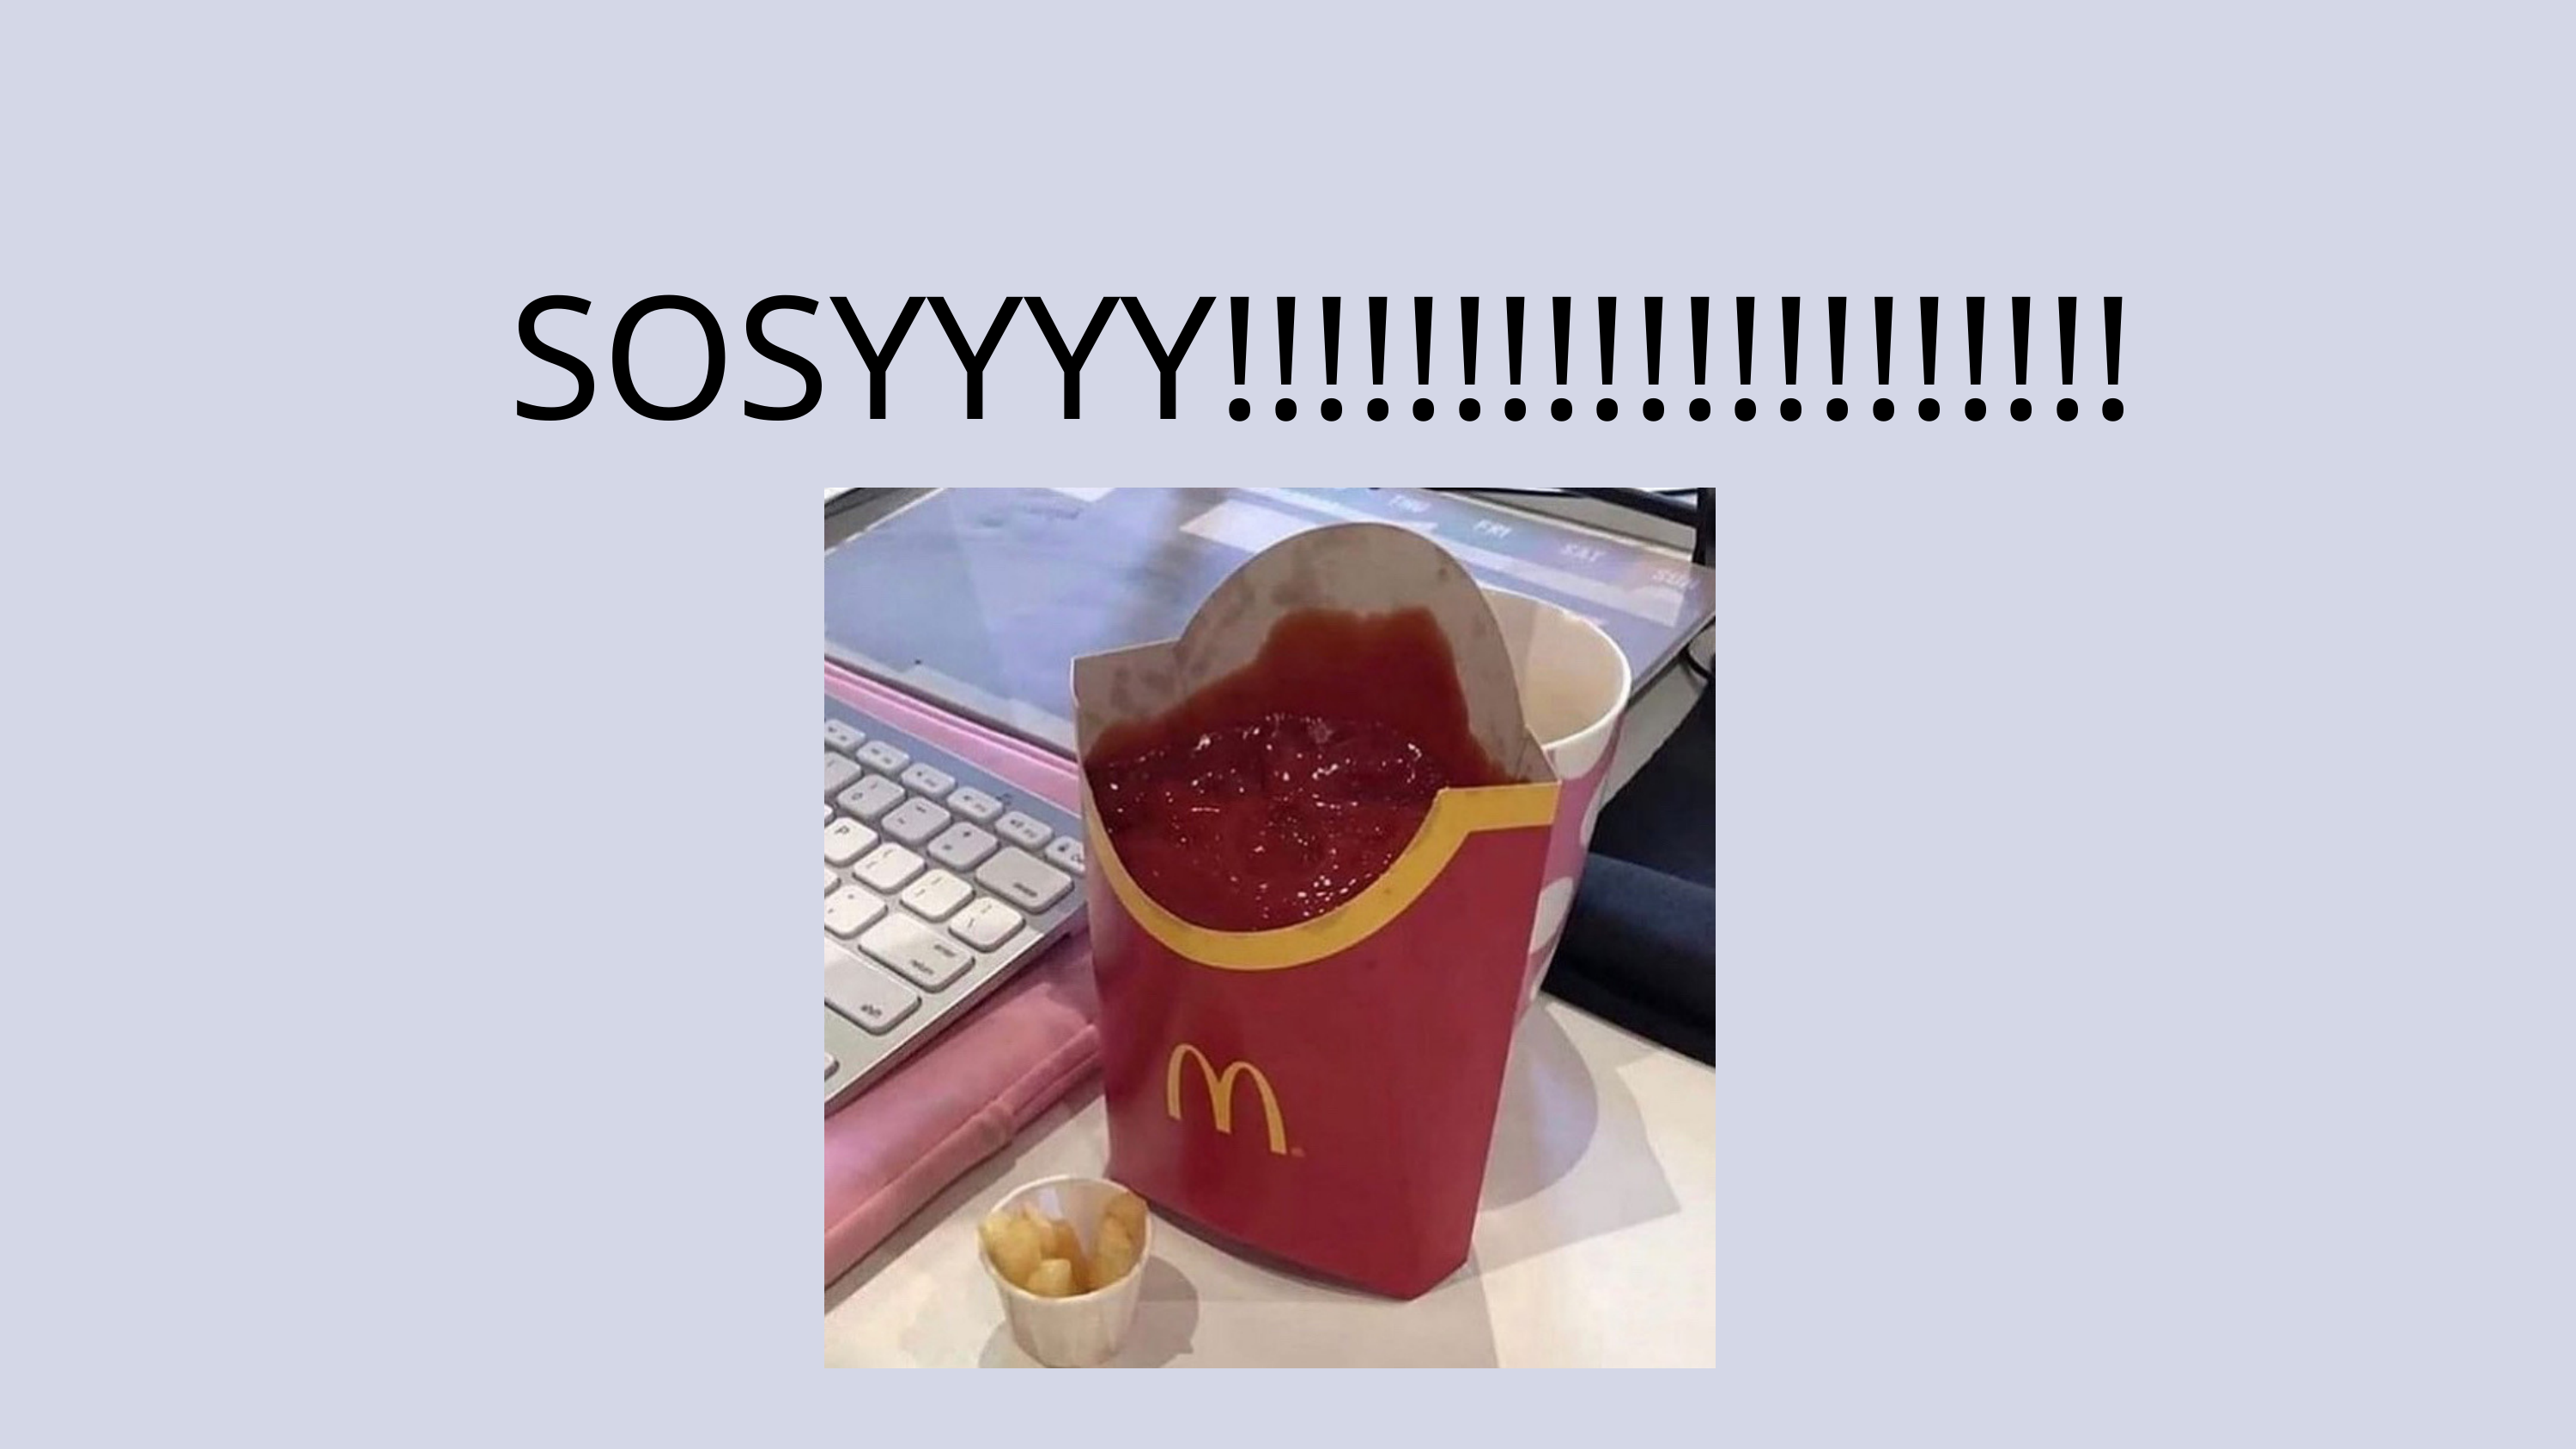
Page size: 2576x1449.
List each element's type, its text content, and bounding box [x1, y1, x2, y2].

text_box [824, 488, 1716, 1368]
text_box SOSYYYY!!!!!!!!!!!!!!!!!!!! [284, 215, 2361, 454]
